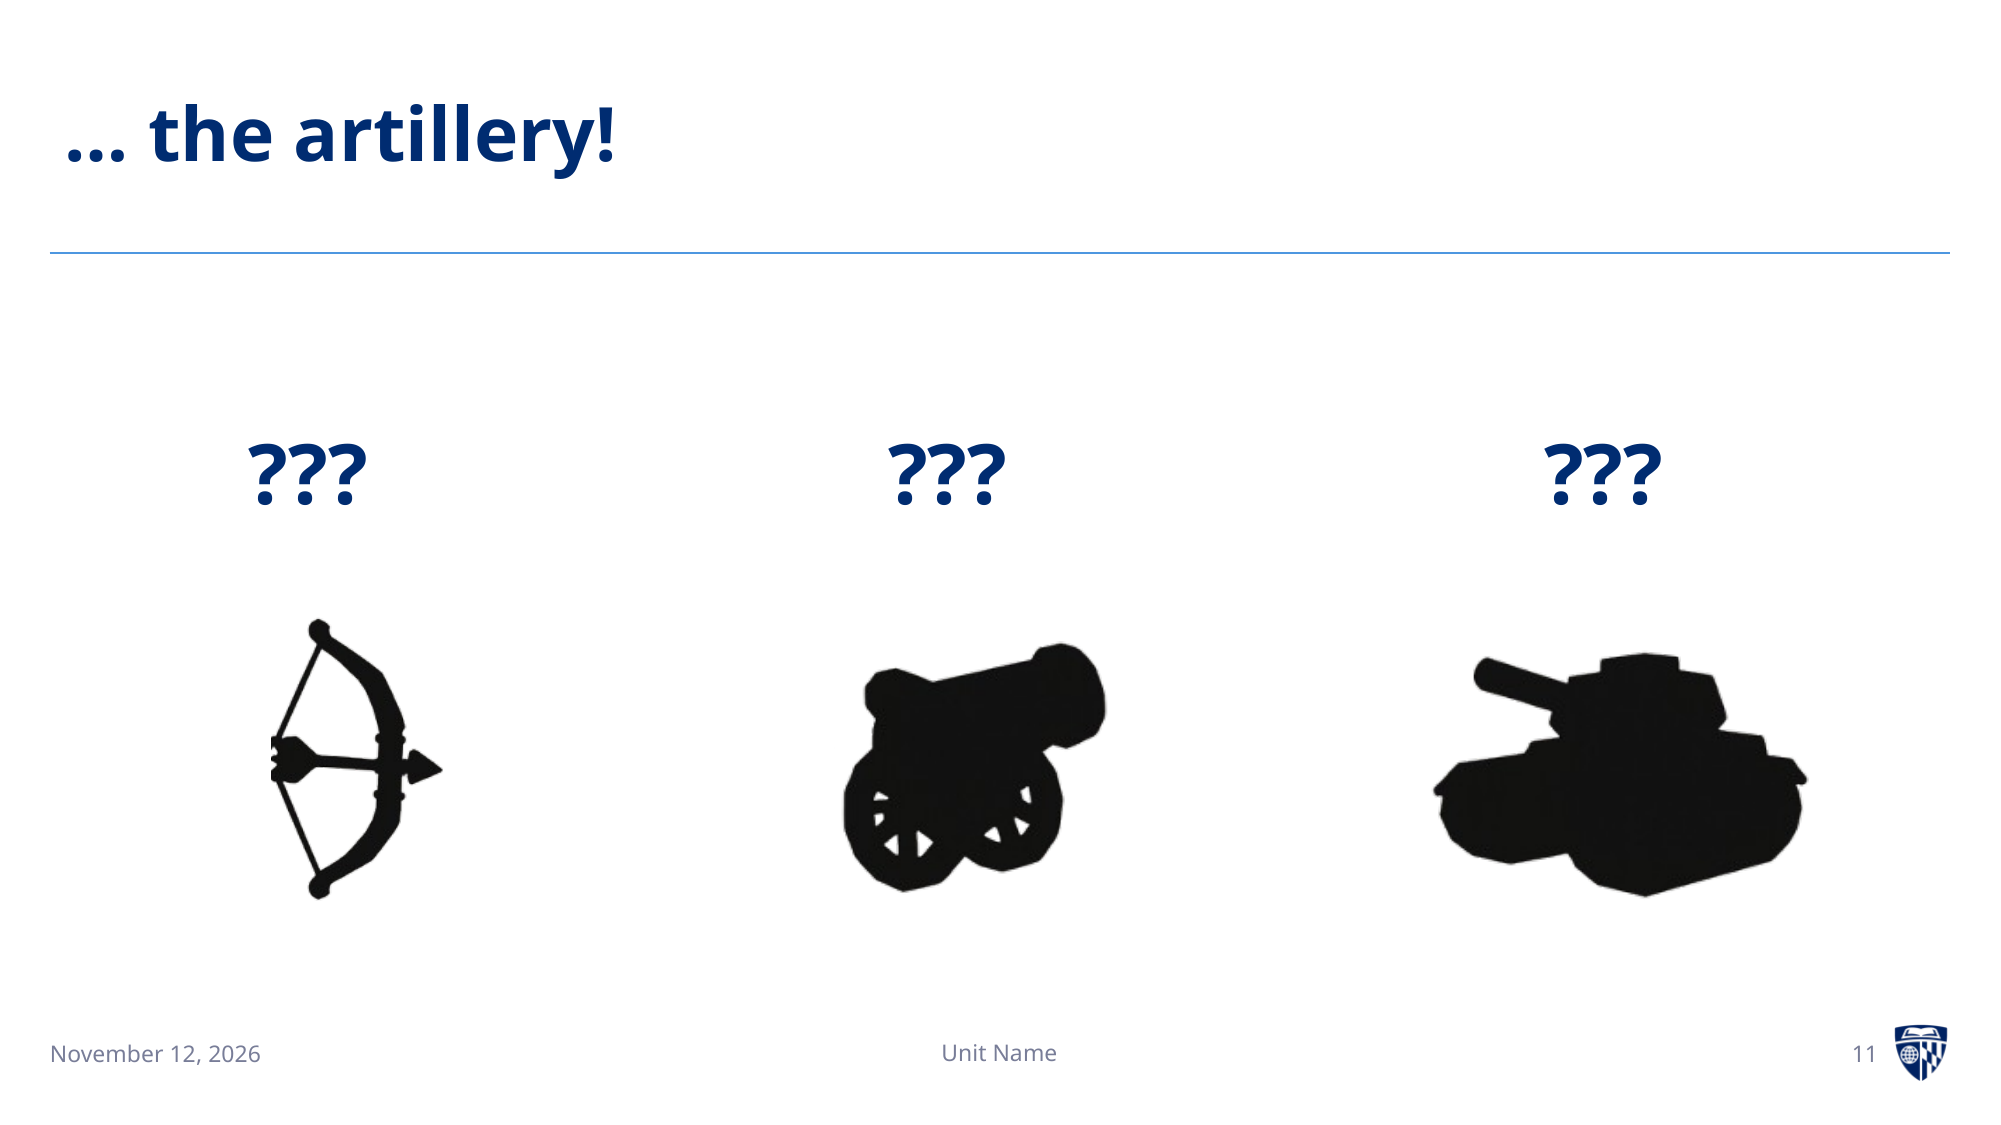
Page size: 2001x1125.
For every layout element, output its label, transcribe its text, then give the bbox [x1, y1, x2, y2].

text_box ??? [873, 413, 1163, 529]
text_box ??? [1529, 413, 1819, 529]
text_box ??? [233, 413, 523, 529]
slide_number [49, 1025, 324, 1085]
picture [833, 594, 1110, 925]
picture [1423, 609, 1822, 928]
picture [1892, 1022, 1951, 1085]
slide_number 11 [1676, 1025, 1879, 1085]
title … the artillery! [49, 40, 1951, 234]
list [270, 609, 447, 914]
footer Unit Name [432, 1024, 1567, 1085]
